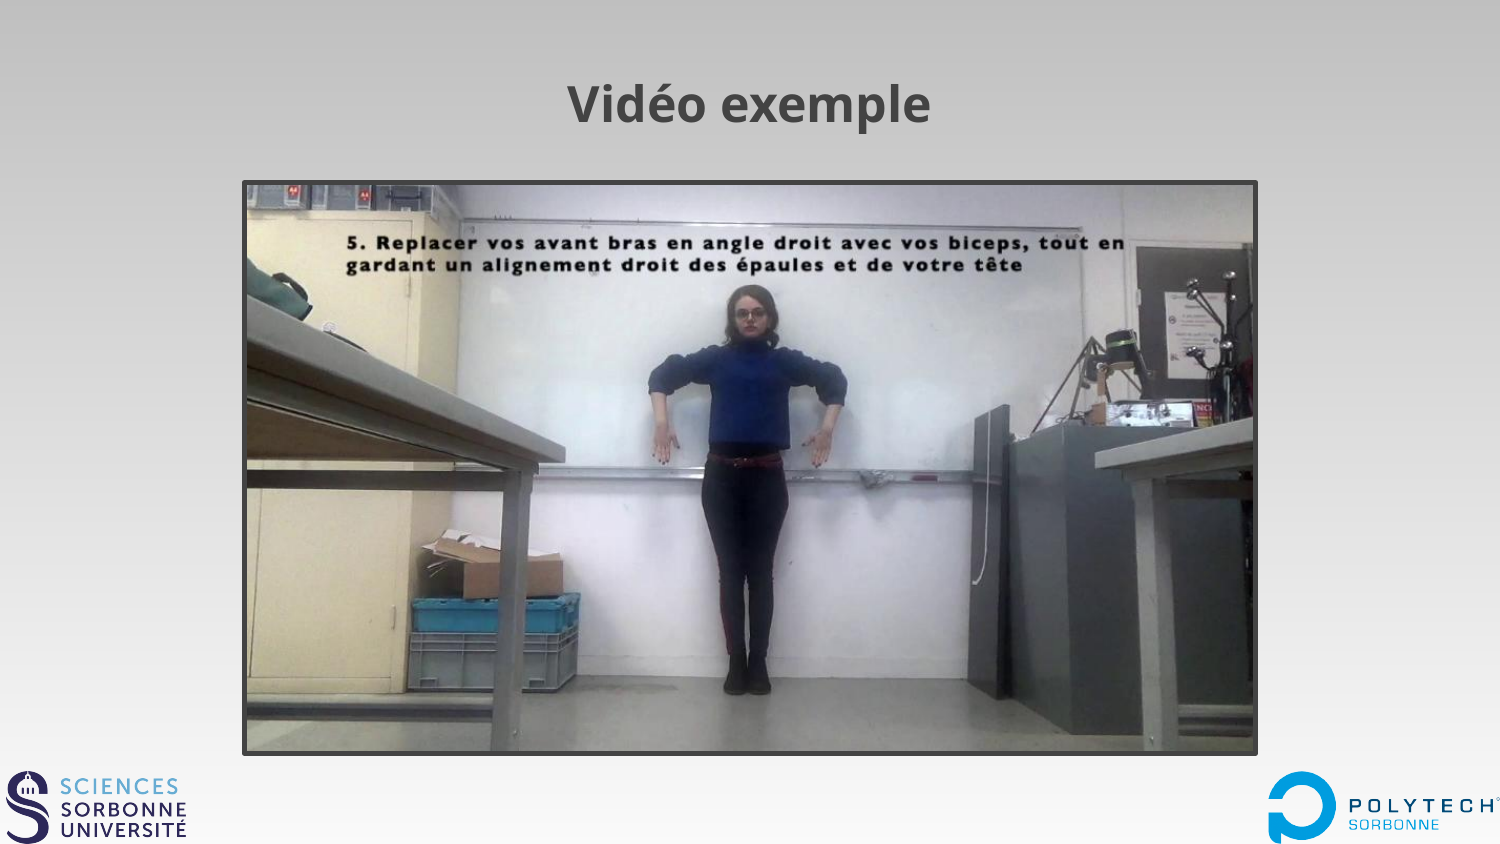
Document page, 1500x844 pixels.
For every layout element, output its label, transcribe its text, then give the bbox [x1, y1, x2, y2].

title Vidéo exemple [322, 57, 1178, 180]
picture [1268, 771, 1294, 796]
picture [1268, 836, 1275, 844]
picture [246, 184, 1254, 752]
picture [1282, 771, 1500, 844]
picture [6, 771, 186, 844]
picture [1268, 786, 1322, 826]
